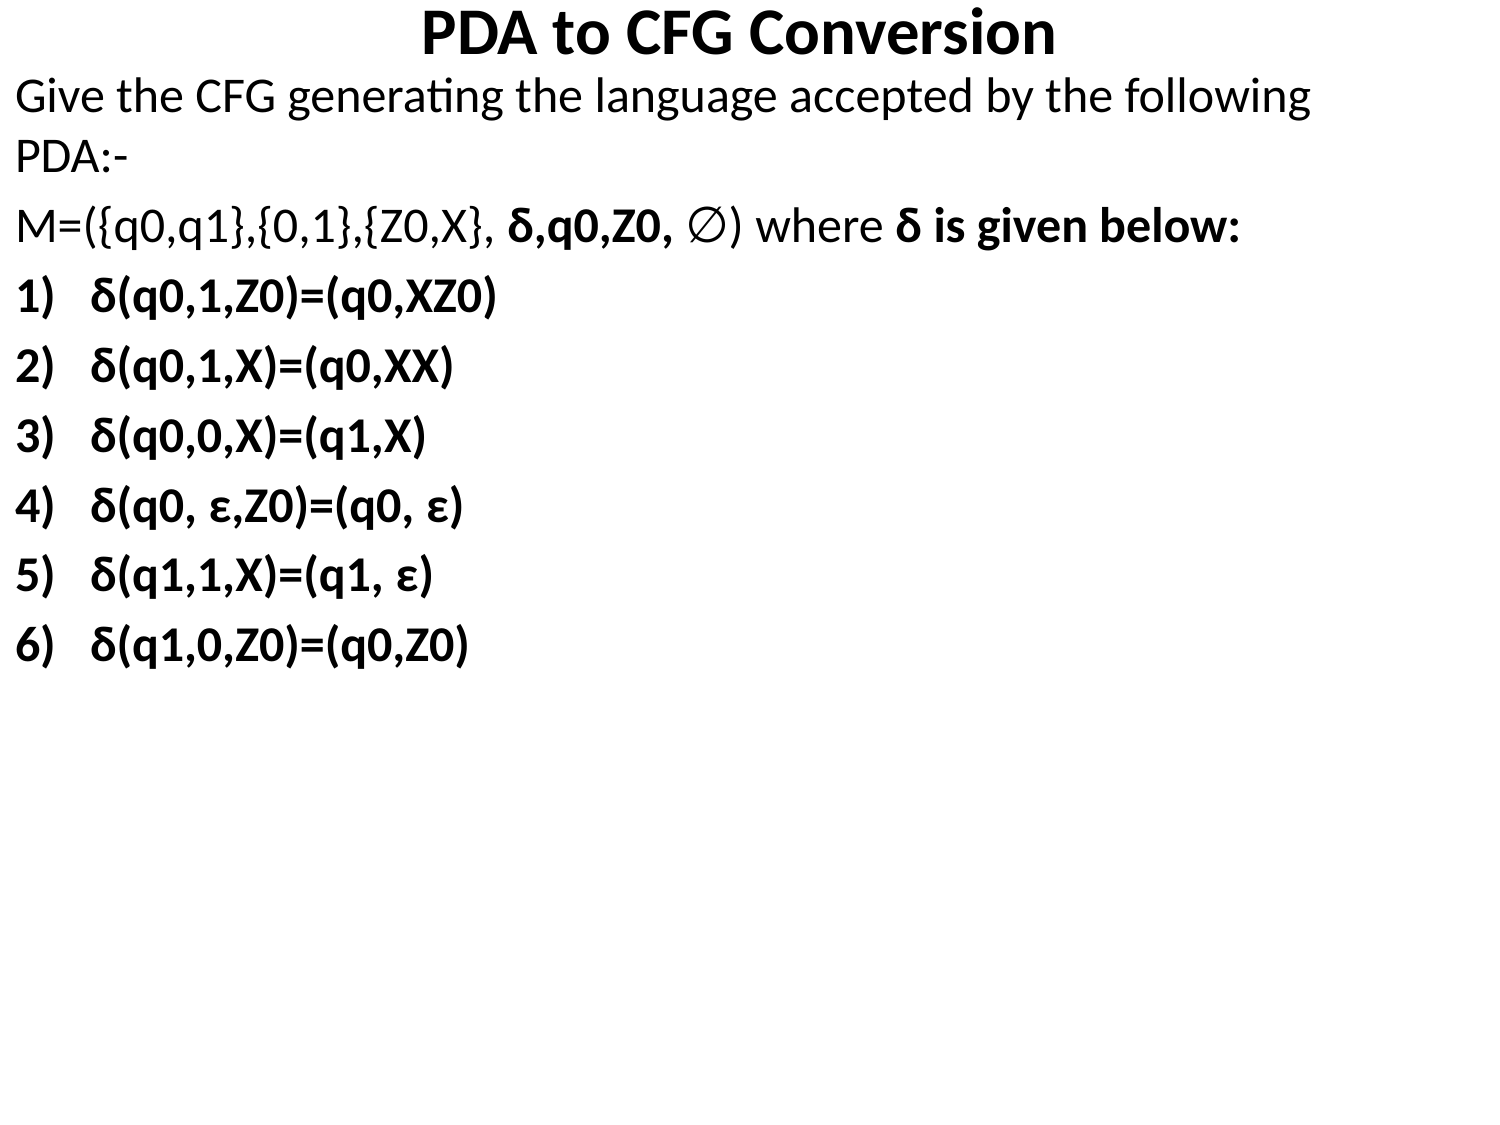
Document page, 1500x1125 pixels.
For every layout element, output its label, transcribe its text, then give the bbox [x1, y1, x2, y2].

list Give the CFG generating the language accepted by the following PDA:- M=({q0,q1},{0,1},{Z0,X}, δ,q0,Z0, ∅) where δ is given below: δ(q0,1,Z0)=(q0,XZ0) δ(q0,1,X)=(q0,XX) δ(q0,0,X)=(q1,X) δ(q0, ε,Z0)=(q0, ε) δ(q1,1,X)=(q1, ε) δ(q1,0,Z0)=(q0,Z0) [0, 54, 1350, 840]
title PDA to CFG Conversion [64, 0, 1415, 57]
